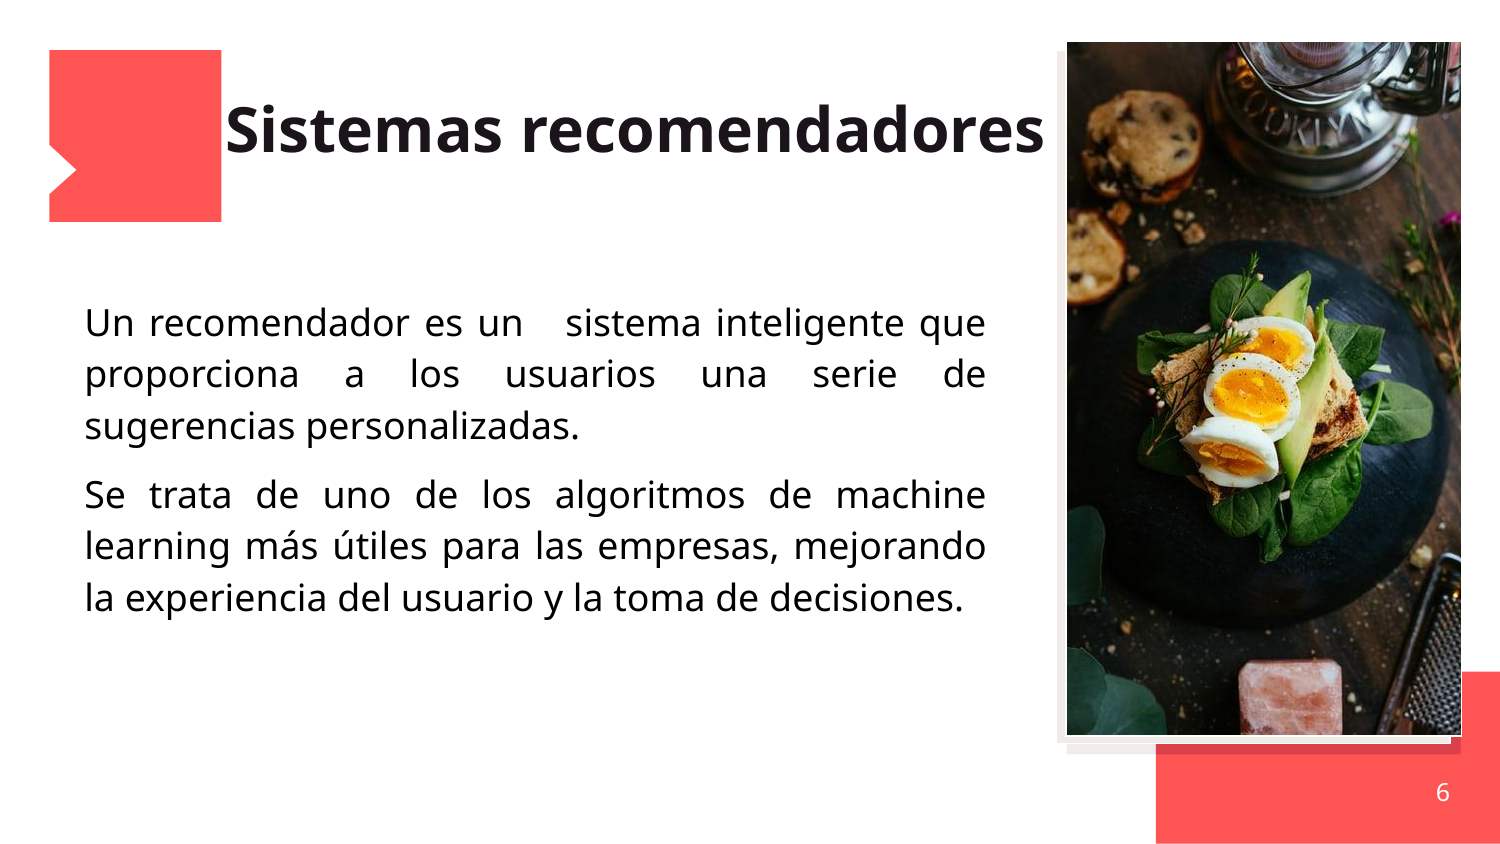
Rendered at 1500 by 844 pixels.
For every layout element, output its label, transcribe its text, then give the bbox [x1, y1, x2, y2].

picture [1066, 41, 1462, 736]
title Sistemas recomendadores [225, 99, 1061, 165]
slide_number ‹#› [1350, 743, 1450, 844]
text_box Un recomendador es un sistema inteligente que proporciona a los usuarios una serie de sugerencias personalizadas. Se trata de uno de los algoritmos de machine learning más útiles para las empresas, mejorando la experiencia del usuario y la toma de decisiones. [69, 277, 1003, 635]
